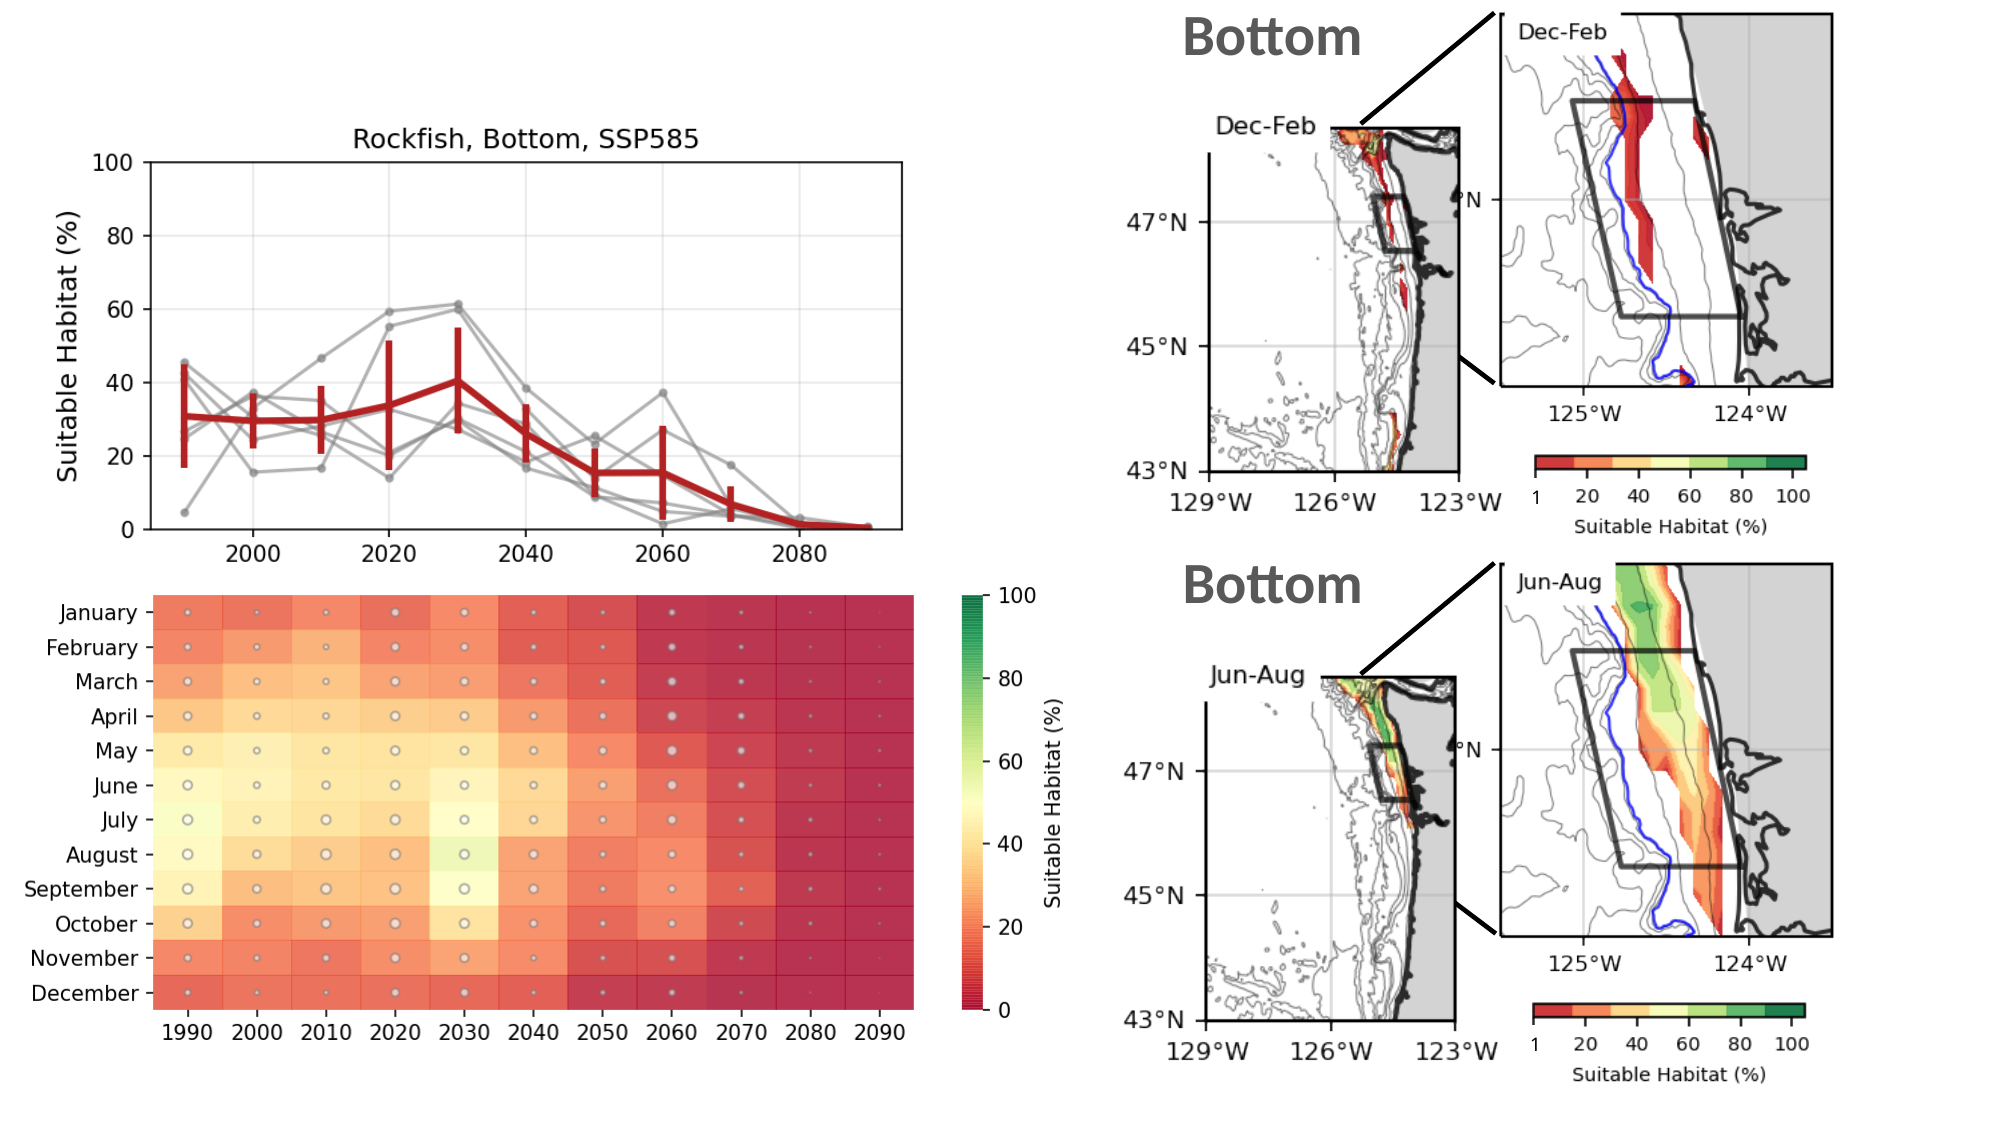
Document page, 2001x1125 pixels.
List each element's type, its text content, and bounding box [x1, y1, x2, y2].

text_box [1360, 562, 1495, 623]
picture [1, 0, 1911, 1093]
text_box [1360, 12, 1495, 74]
text_box Bottom [1167, 0, 1378, 74]
text_box Bottom [1167, 537, 1378, 623]
